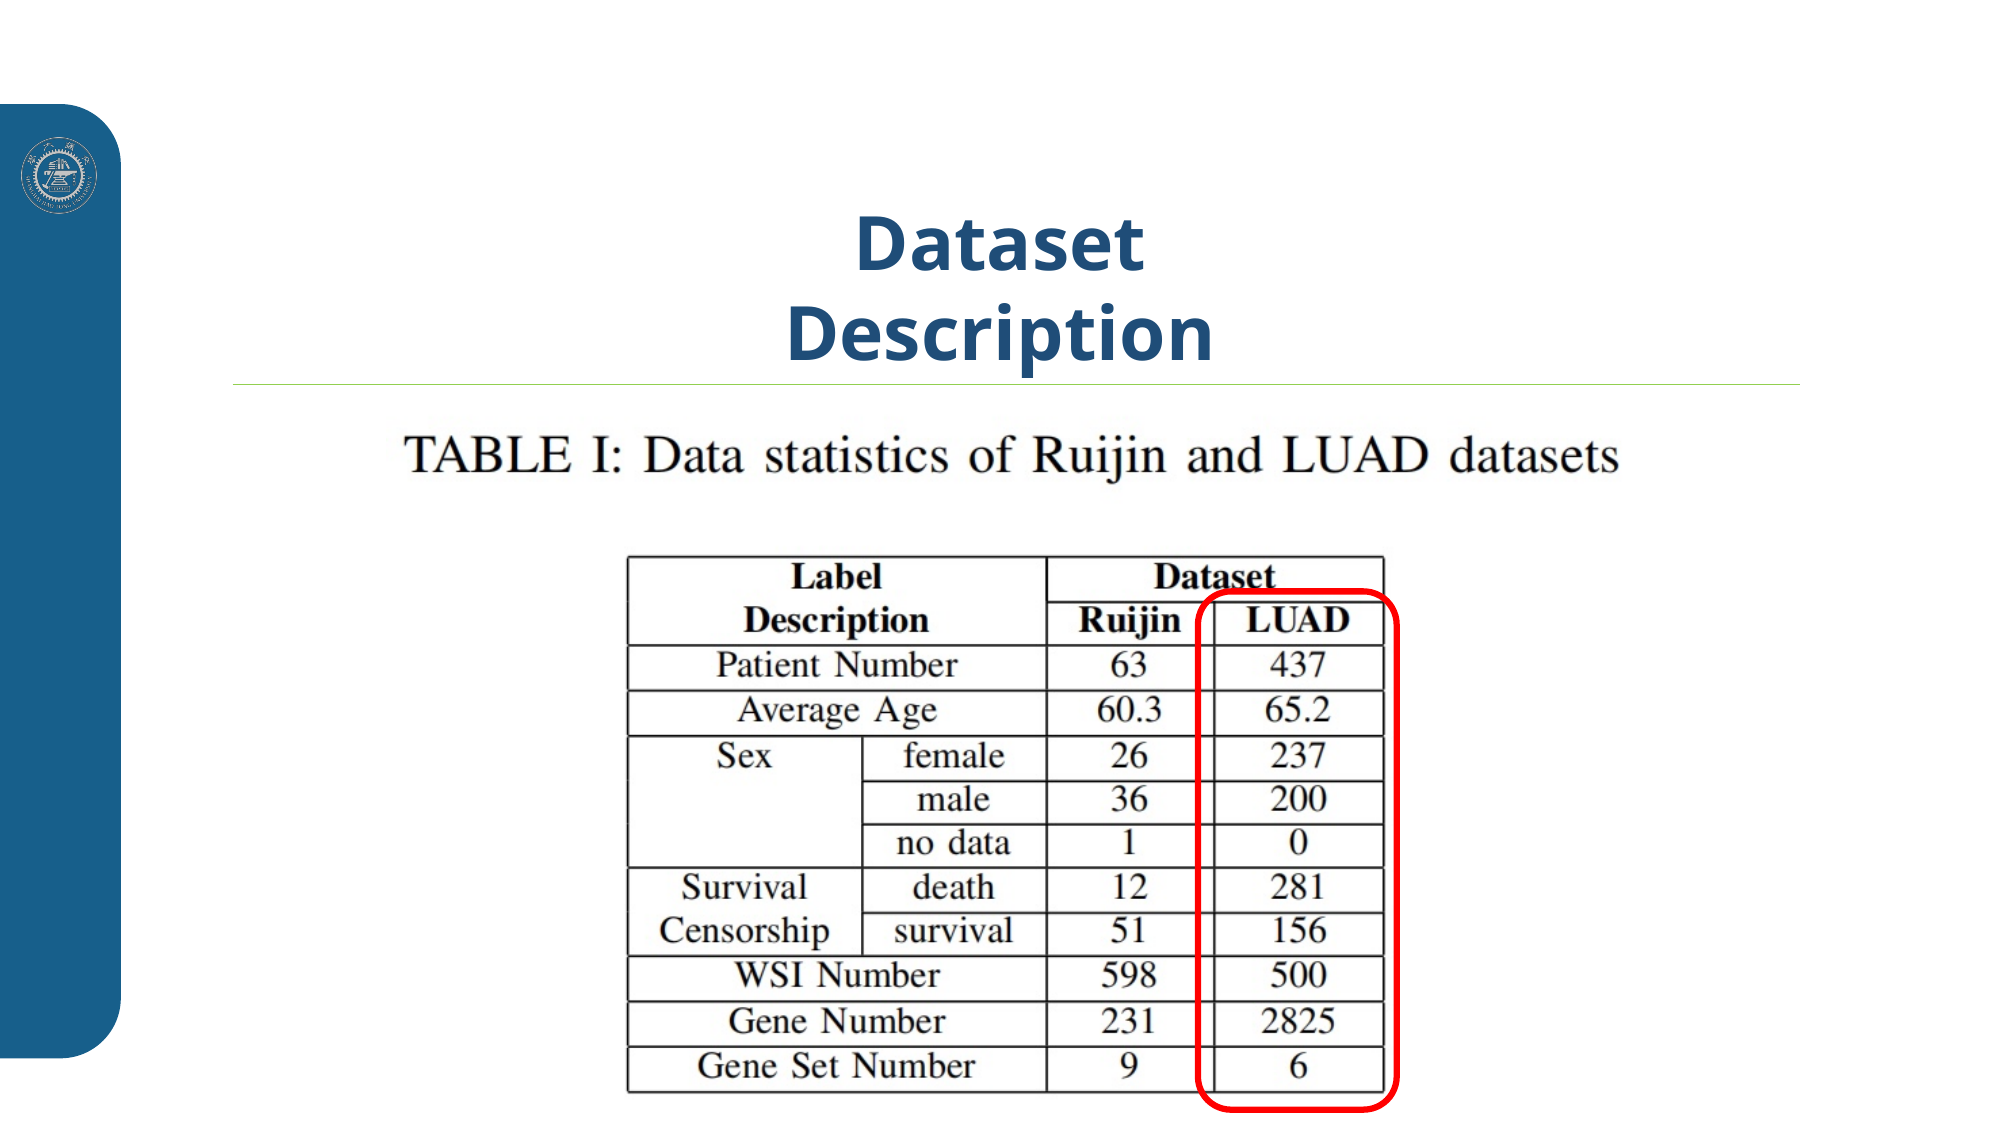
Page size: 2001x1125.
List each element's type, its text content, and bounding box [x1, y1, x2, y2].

picture [386, 395, 1678, 1125]
text_box Dataset Description [614, 188, 1386, 384]
